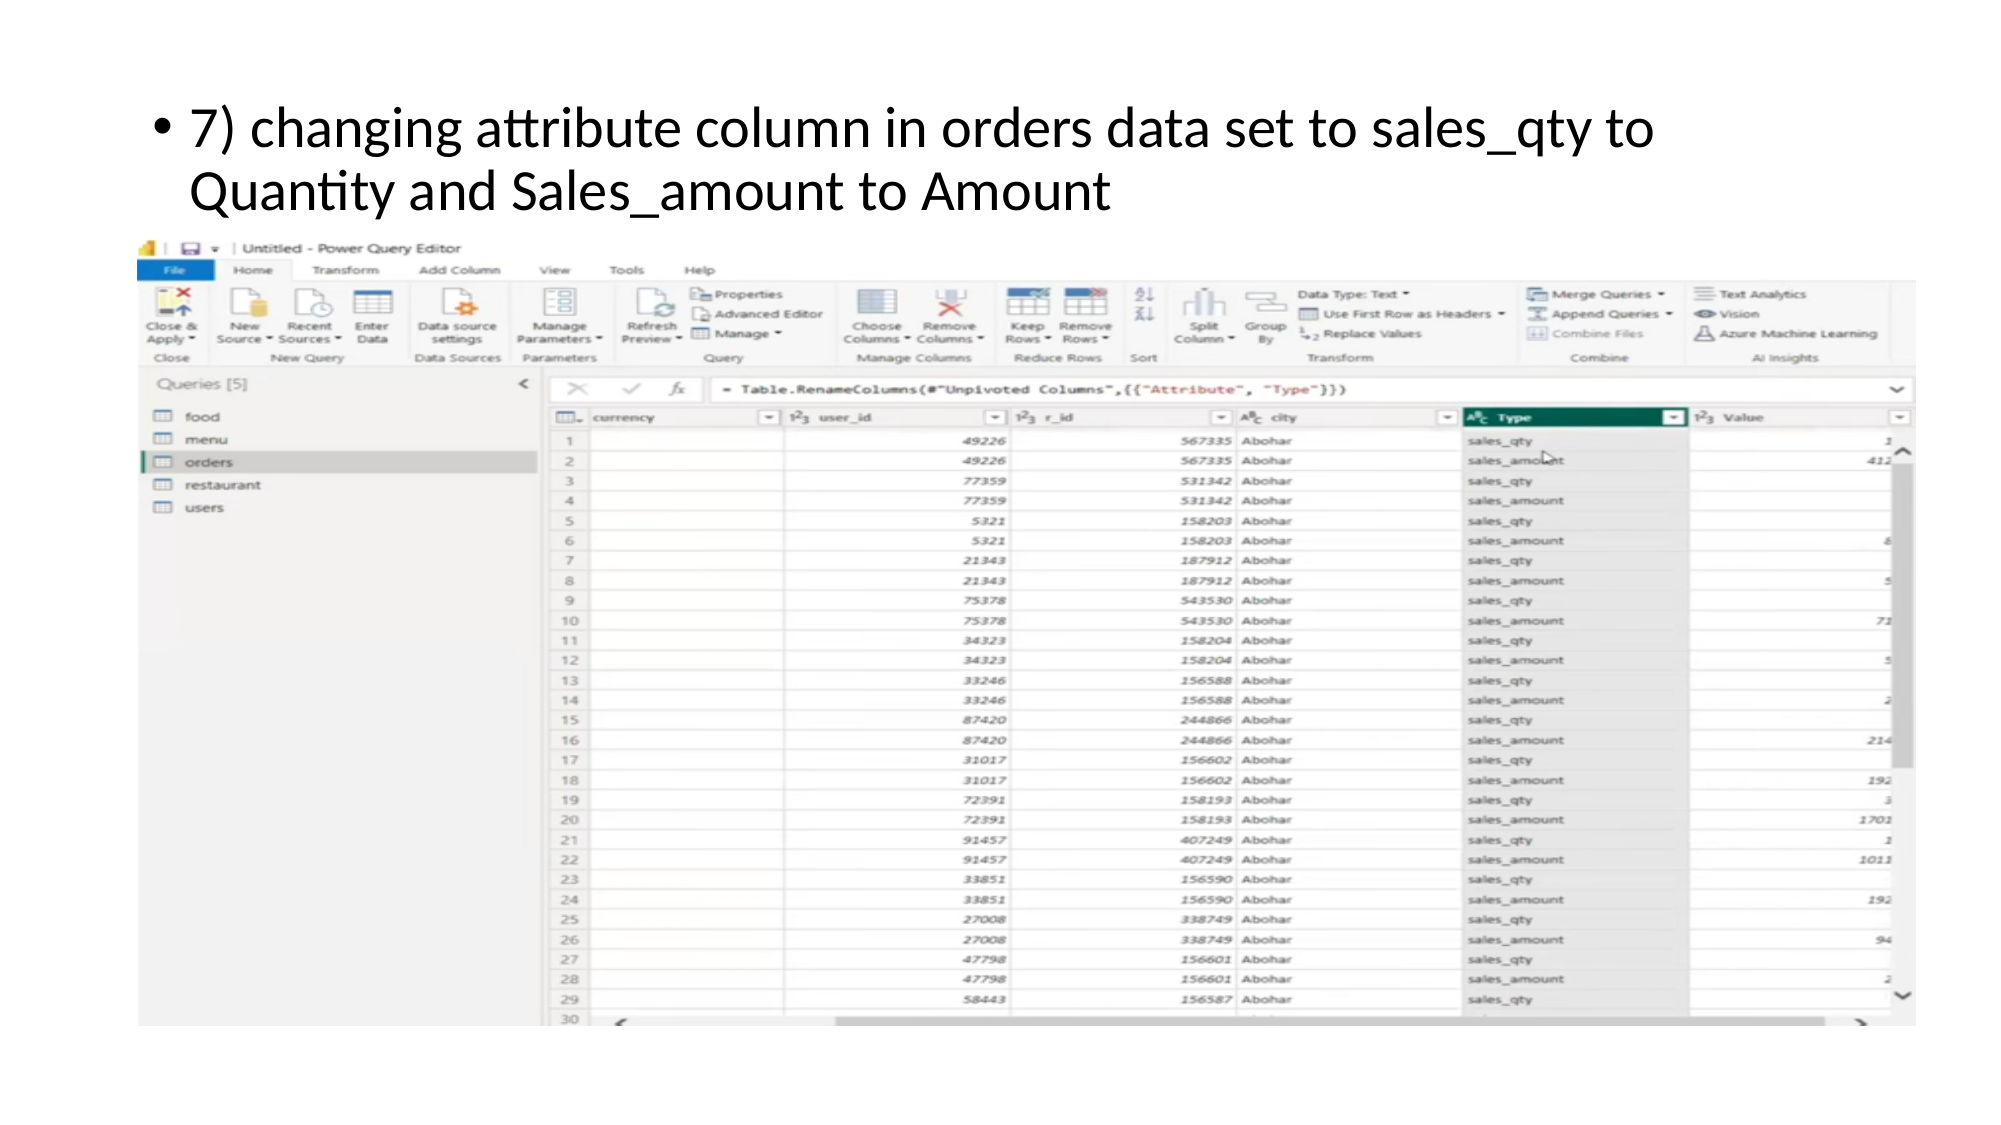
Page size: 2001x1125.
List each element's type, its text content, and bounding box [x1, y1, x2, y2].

picture [137, 239, 1916, 1026]
list 7) changing attribute column in orders data set to sales_qty to Quantity and Sales_amount to Amount [137, 90, 1863, 239]
